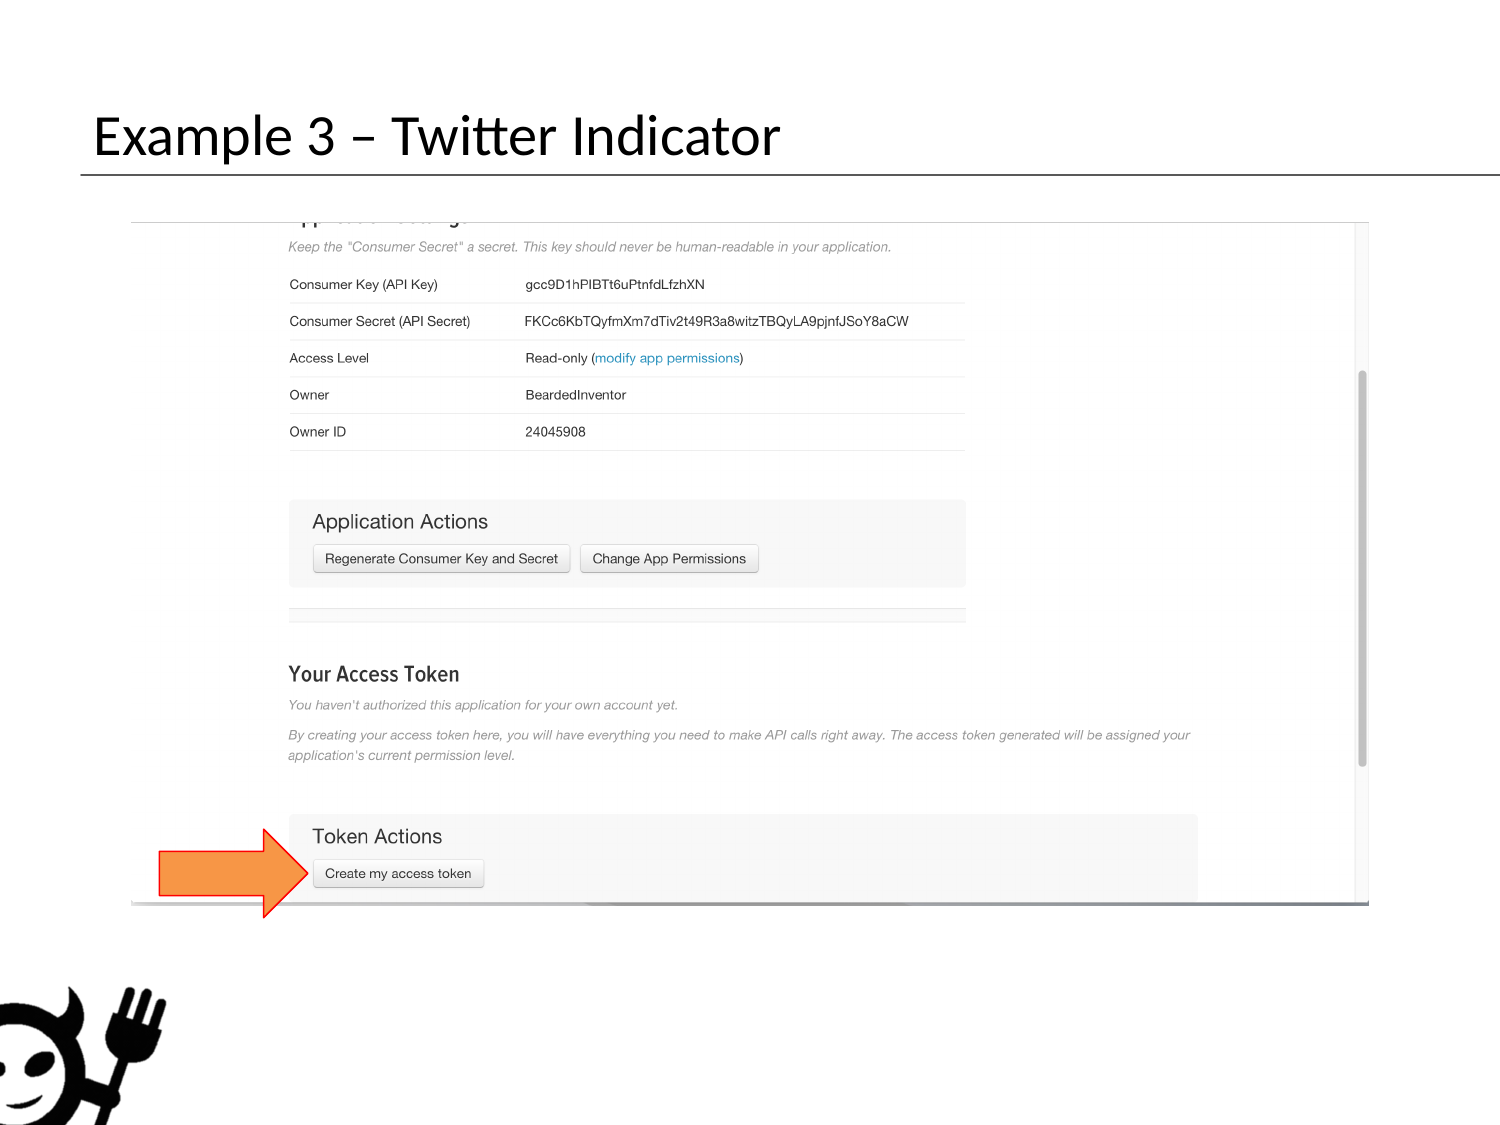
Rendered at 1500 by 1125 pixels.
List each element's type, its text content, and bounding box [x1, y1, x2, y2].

text_box Example 3 – Twitter Indicator [86, 89, 1500, 174]
text_box [85, 189, 1469, 986]
picture [0, 985, 174, 1125]
picture [130, 222, 1370, 906]
